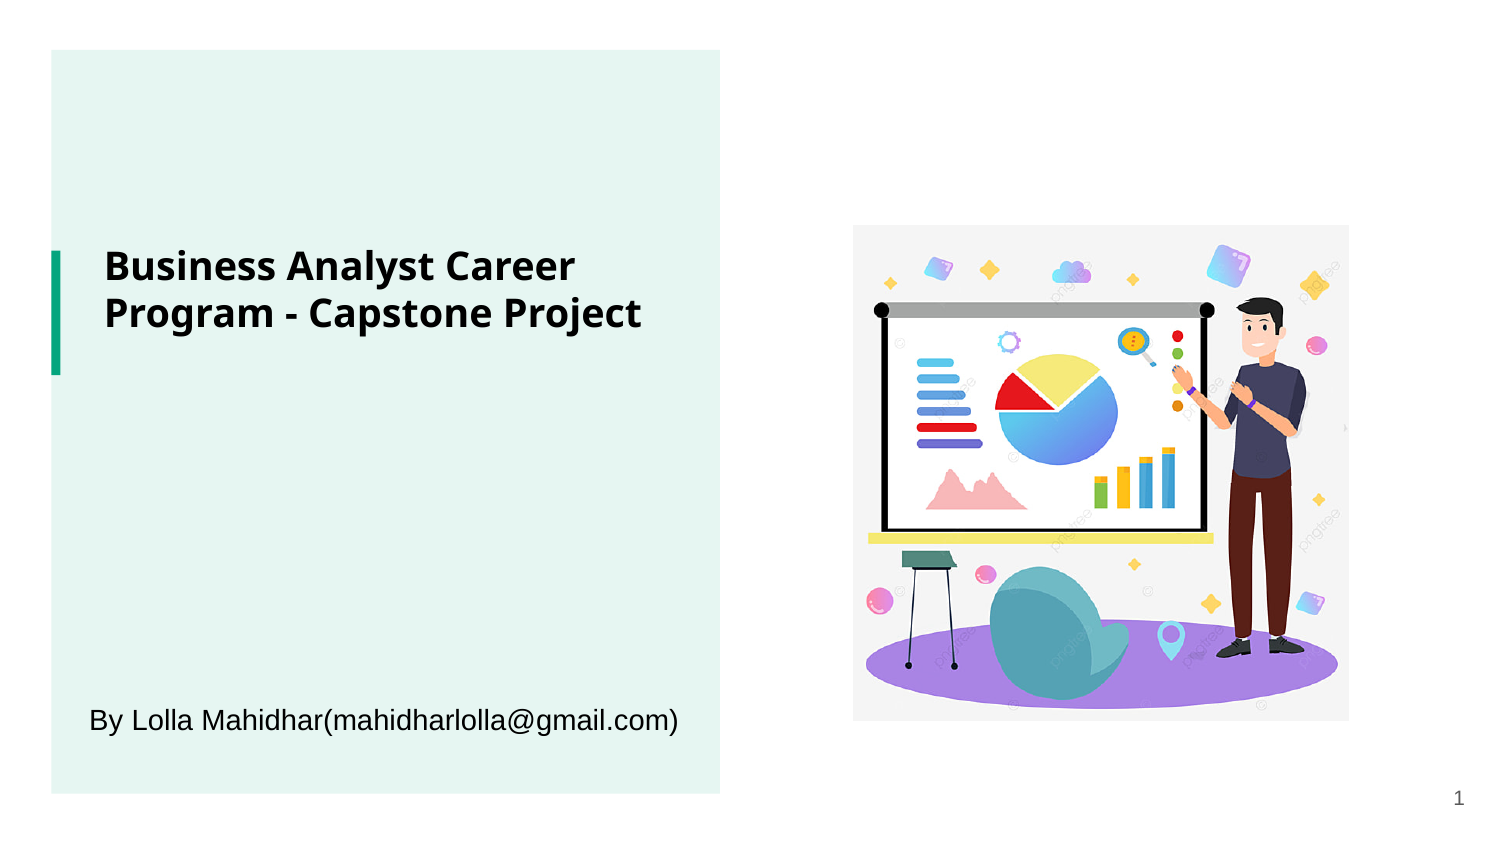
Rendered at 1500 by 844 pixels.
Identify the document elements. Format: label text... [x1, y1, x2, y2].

text_box [51, 250, 61, 376]
text_box Business Analyst Career Program - Capstone Project [88, 225, 720, 351]
picture [853, 225, 1350, 722]
text_box By Lolla Mahidhar(mahidharlolla@gmail.com) [51, 49, 720, 794]
slide_number 1 [1389, 764, 1480, 830]
